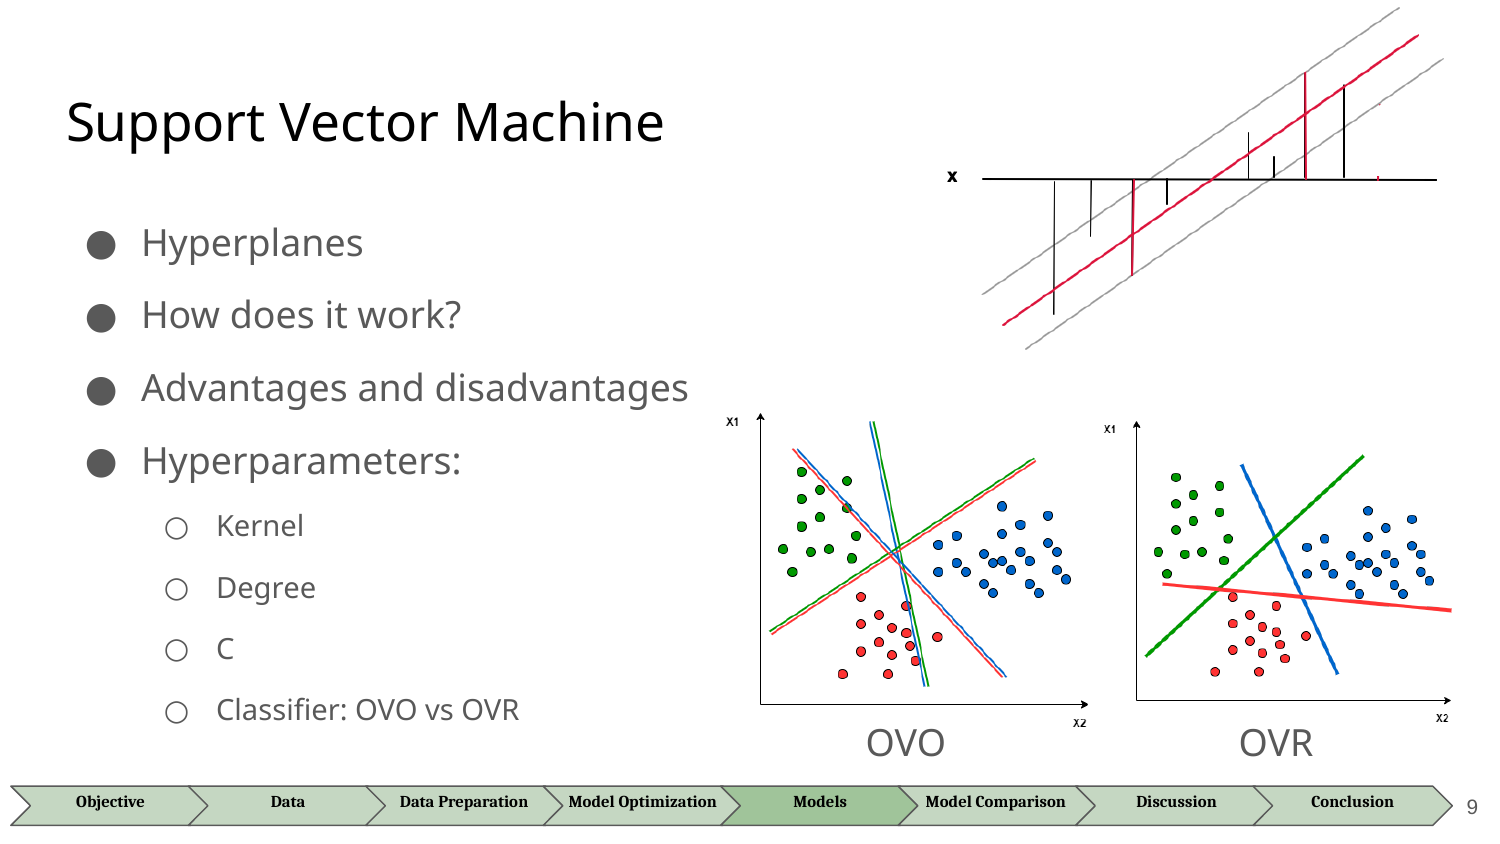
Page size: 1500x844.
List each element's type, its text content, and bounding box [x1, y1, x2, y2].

text_box Objective [44, 780, 177, 821]
text_box Models [724, 780, 917, 821]
text_box [365, 821, 546, 826]
text_box [10, 786, 207, 826]
text_box [543, 821, 724, 826]
text_box [1253, 786, 1453, 826]
text_box Data Preparation [367, 780, 546, 821]
text_box Model Comparison [917, 780, 1080, 821]
text_box Conclusion [1287, 780, 1419, 821]
text_box [1075, 821, 1256, 826]
slide_number 9 [1403, 773, 1494, 838]
picture [713, 406, 1460, 730]
text_box [188, 786, 369, 826]
list OVR [1179, 734, 1373, 786]
picture [942, 3, 1460, 356]
text_box [898, 821, 1078, 826]
text_box [720, 821, 901, 826]
text_box Model Optimization [546, 780, 724, 821]
list OVO [809, 738, 1002, 786]
text_box Data [222, 780, 354, 821]
text_box Discussion [1080, 780, 1273, 821]
list Hyperplanes How does it work? Advantages and disadvantages Hyperparameters: Kernel Degree C Classifier: OVO vs OVR [51, 189, 828, 750]
title Support Vector Machine [51, 72, 937, 167]
